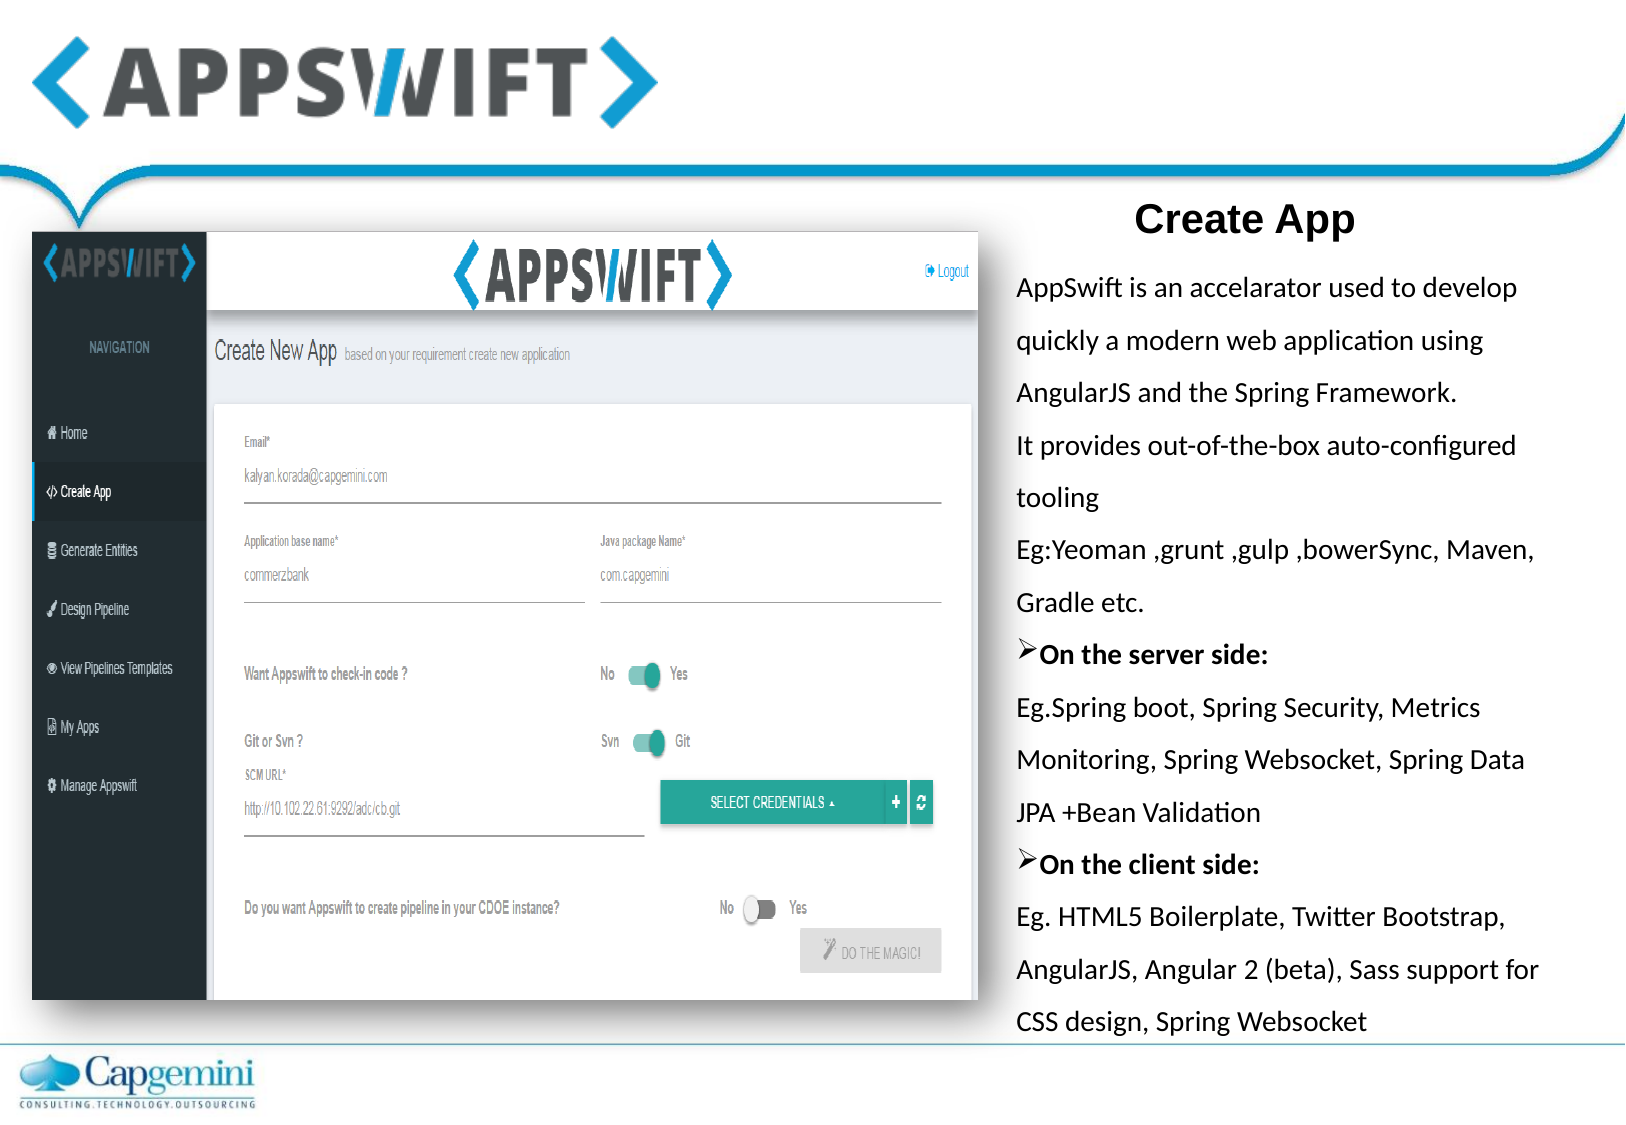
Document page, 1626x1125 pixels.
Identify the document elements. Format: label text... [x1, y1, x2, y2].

text_box AppSwift is an accelarator used to develop quickly a modern web application using AngularJS and the Spring Framework. It provides out-of-the-box auto-configured tooling Eg:Yeoman ,grunt ,gulp ,bowerSync, Maven, Gradle etc. On the server side: Eg.Spring boot, Spring Security, Metrics Monitoring, Spring Websocket, Spring Data JPA +Bean Validation On the client side: Eg. HTML5 Boilerplate, Twitter Bootstrap, AngularJS, Angular 2 (beta), Sass support for CSS design, Spring Websocket [1001, 243, 1581, 1125]
picture [32, 30, 659, 135]
text_box [0, 0, 1625, 1125]
text_box Create App [1119, 184, 1498, 243]
picture [32, 231, 979, 1000]
